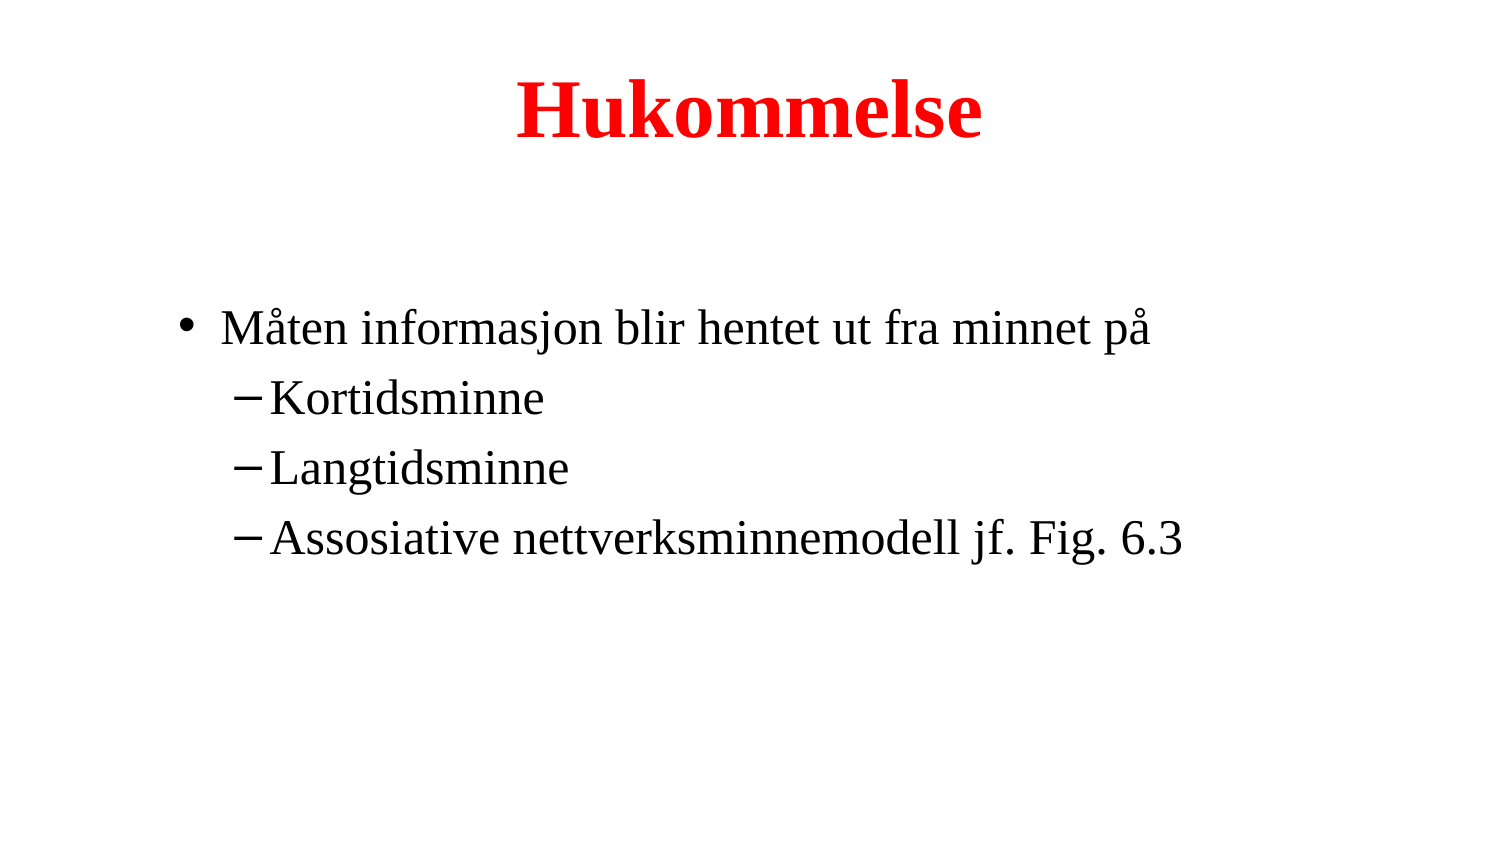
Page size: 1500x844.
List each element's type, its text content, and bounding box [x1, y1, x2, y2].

list Måten informasjon blir hentet ut fra minnet på Kortidsminne Langtidsminne Assosiative nettverksminnemodell jf. Fig. 6.3 [163, 286, 1500, 844]
title Hukommelse [75, 33, 1425, 175]
